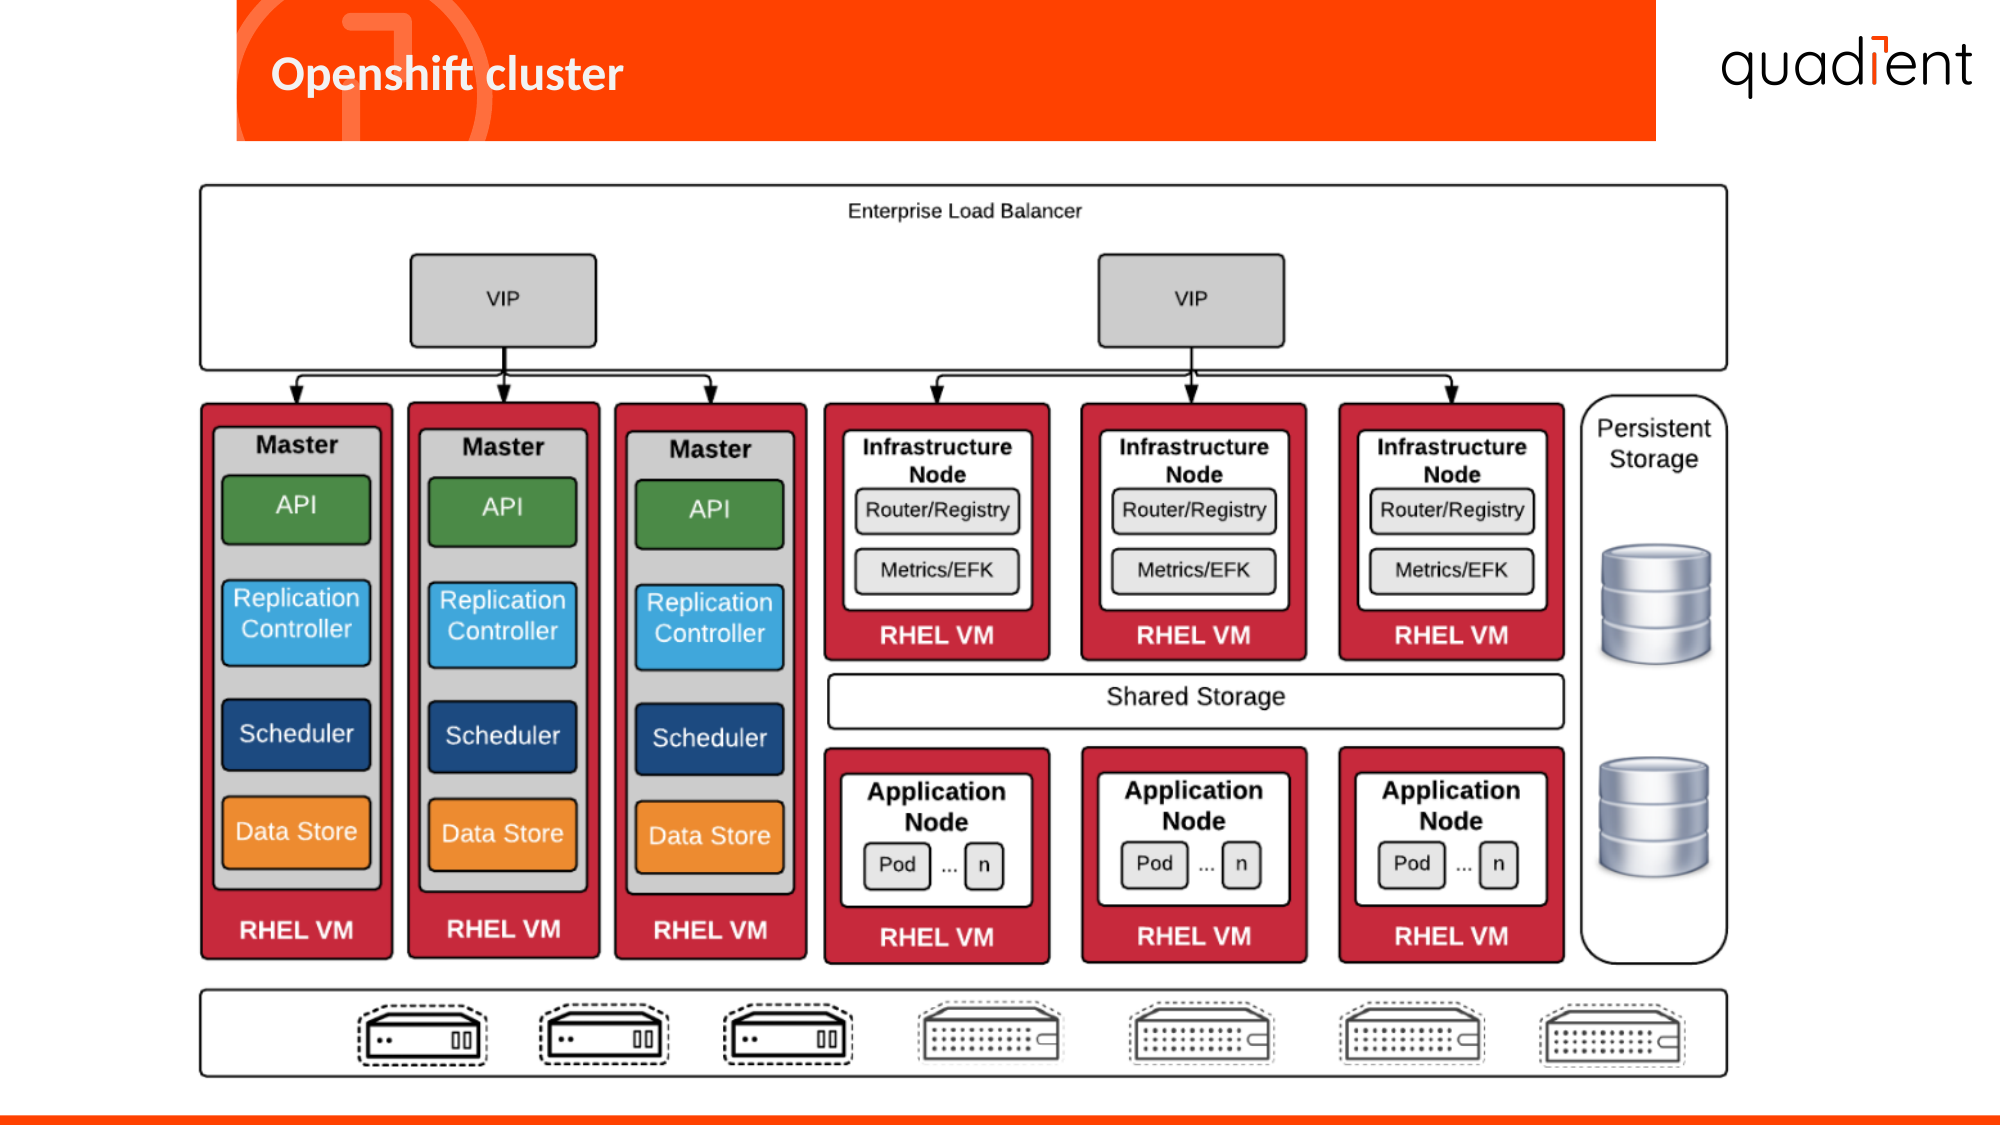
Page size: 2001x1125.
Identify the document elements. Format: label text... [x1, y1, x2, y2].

picture [1722, 36, 1972, 99]
title Openshift cluster [256, 34, 1632, 115]
picture [190, 174, 1741, 1091]
